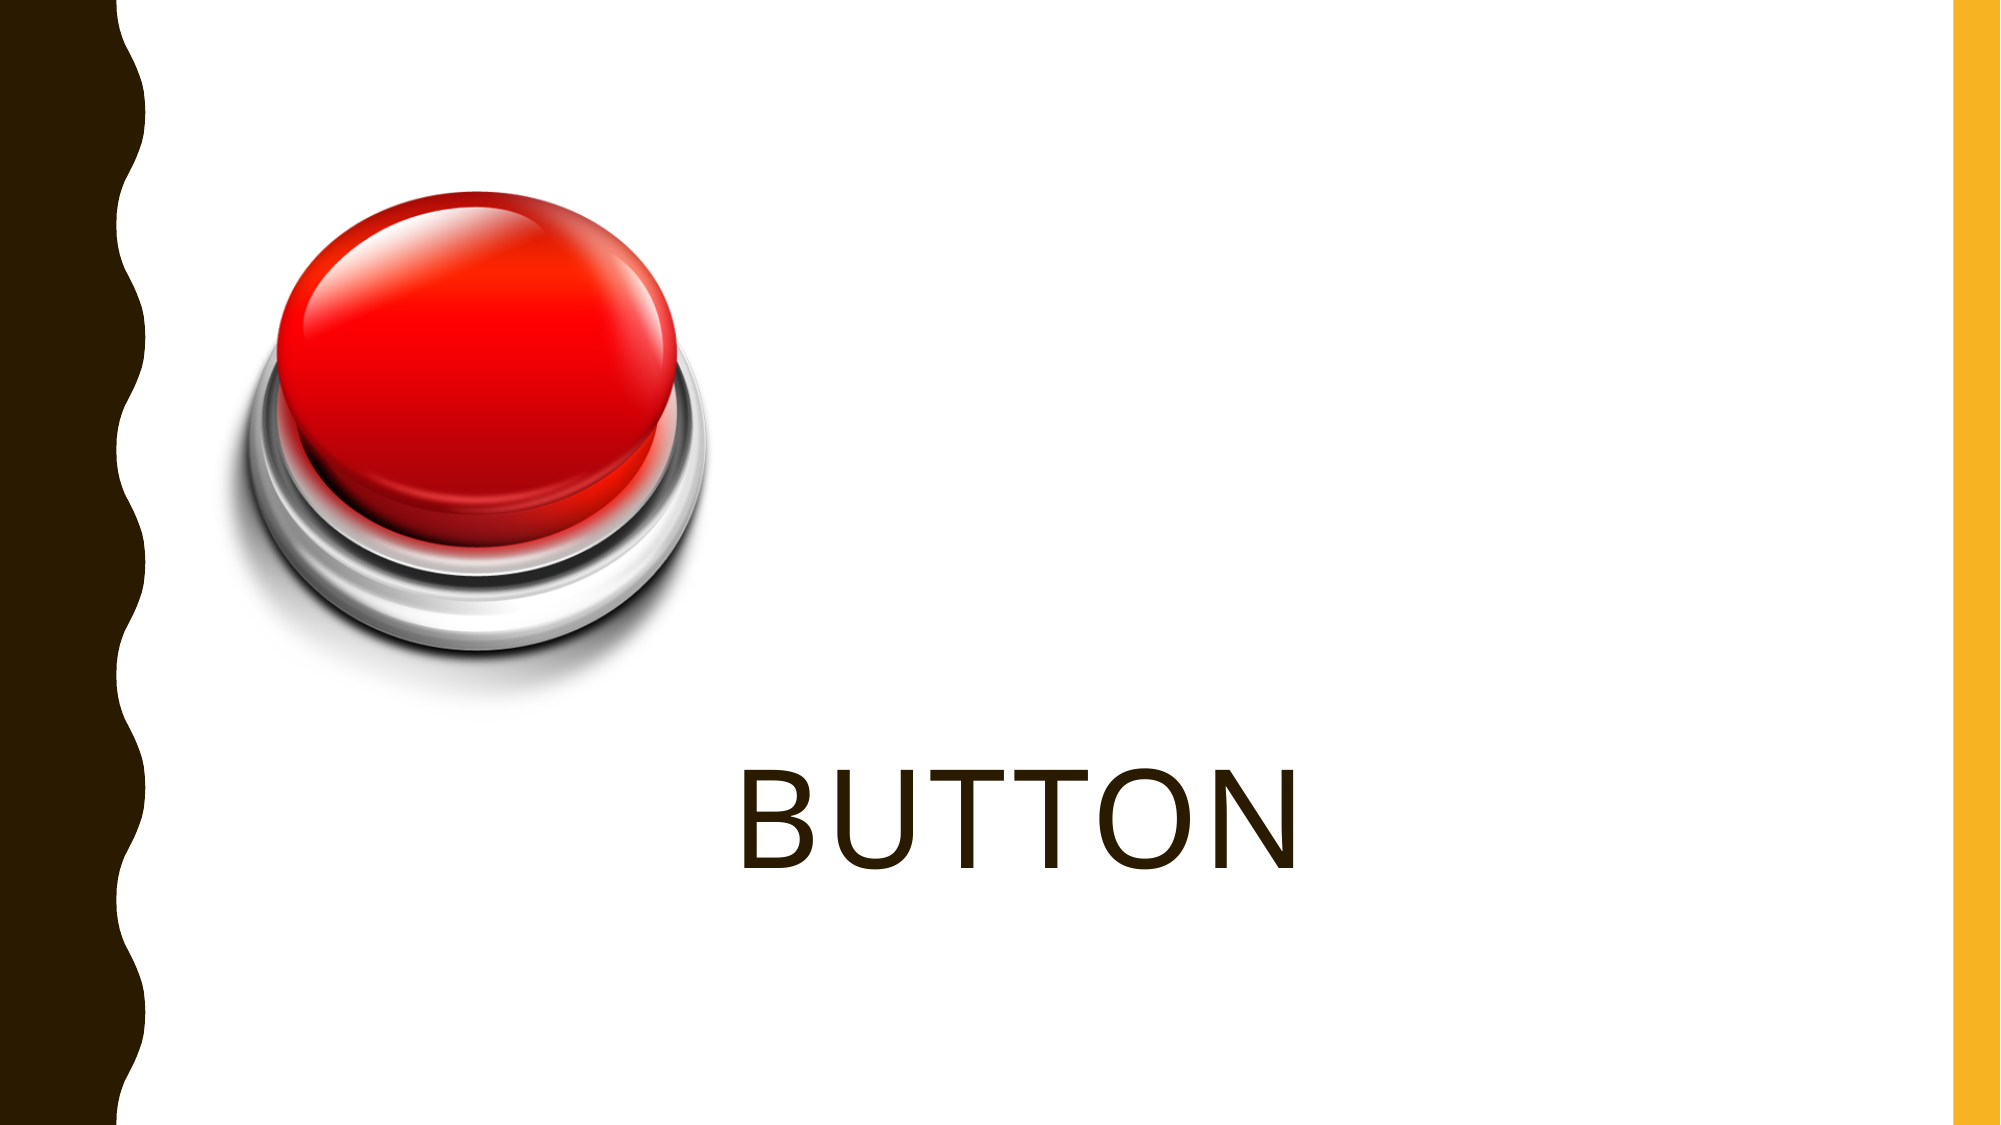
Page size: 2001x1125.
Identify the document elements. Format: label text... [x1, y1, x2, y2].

title Button [105, 725, 1895, 923]
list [196, 191, 730, 725]
